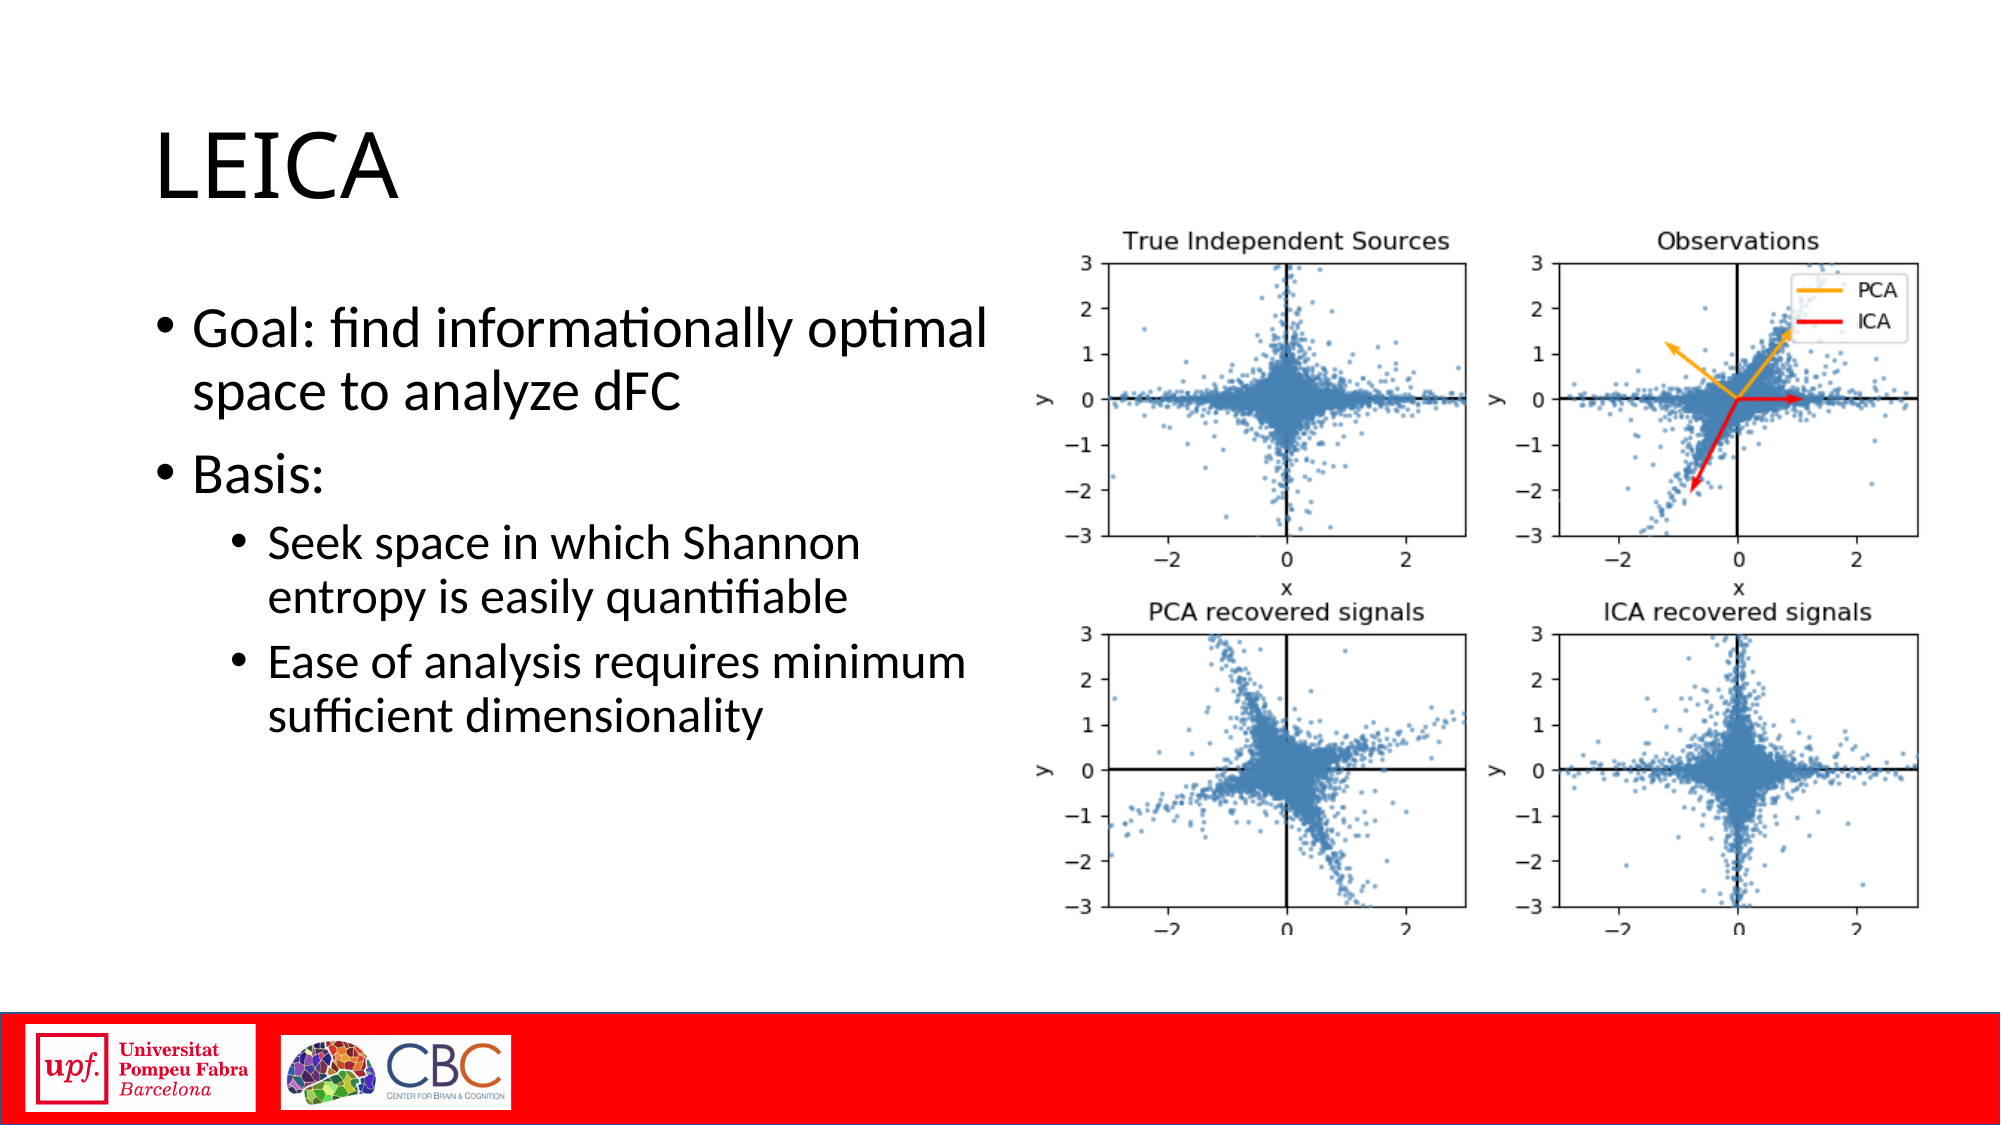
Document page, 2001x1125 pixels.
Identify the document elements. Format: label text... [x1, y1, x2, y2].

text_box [0, 1013, 2000, 1125]
picture [1022, 220, 1974, 935]
title LEICA [137, 59, 1863, 278]
list Goal: find informationally optimal space to analyze dFC Basis: Seek space in which Shannon entropy is easily quantifiable Ease of analysis requires minimum sufficient dimensionality [140, 289, 1023, 1004]
